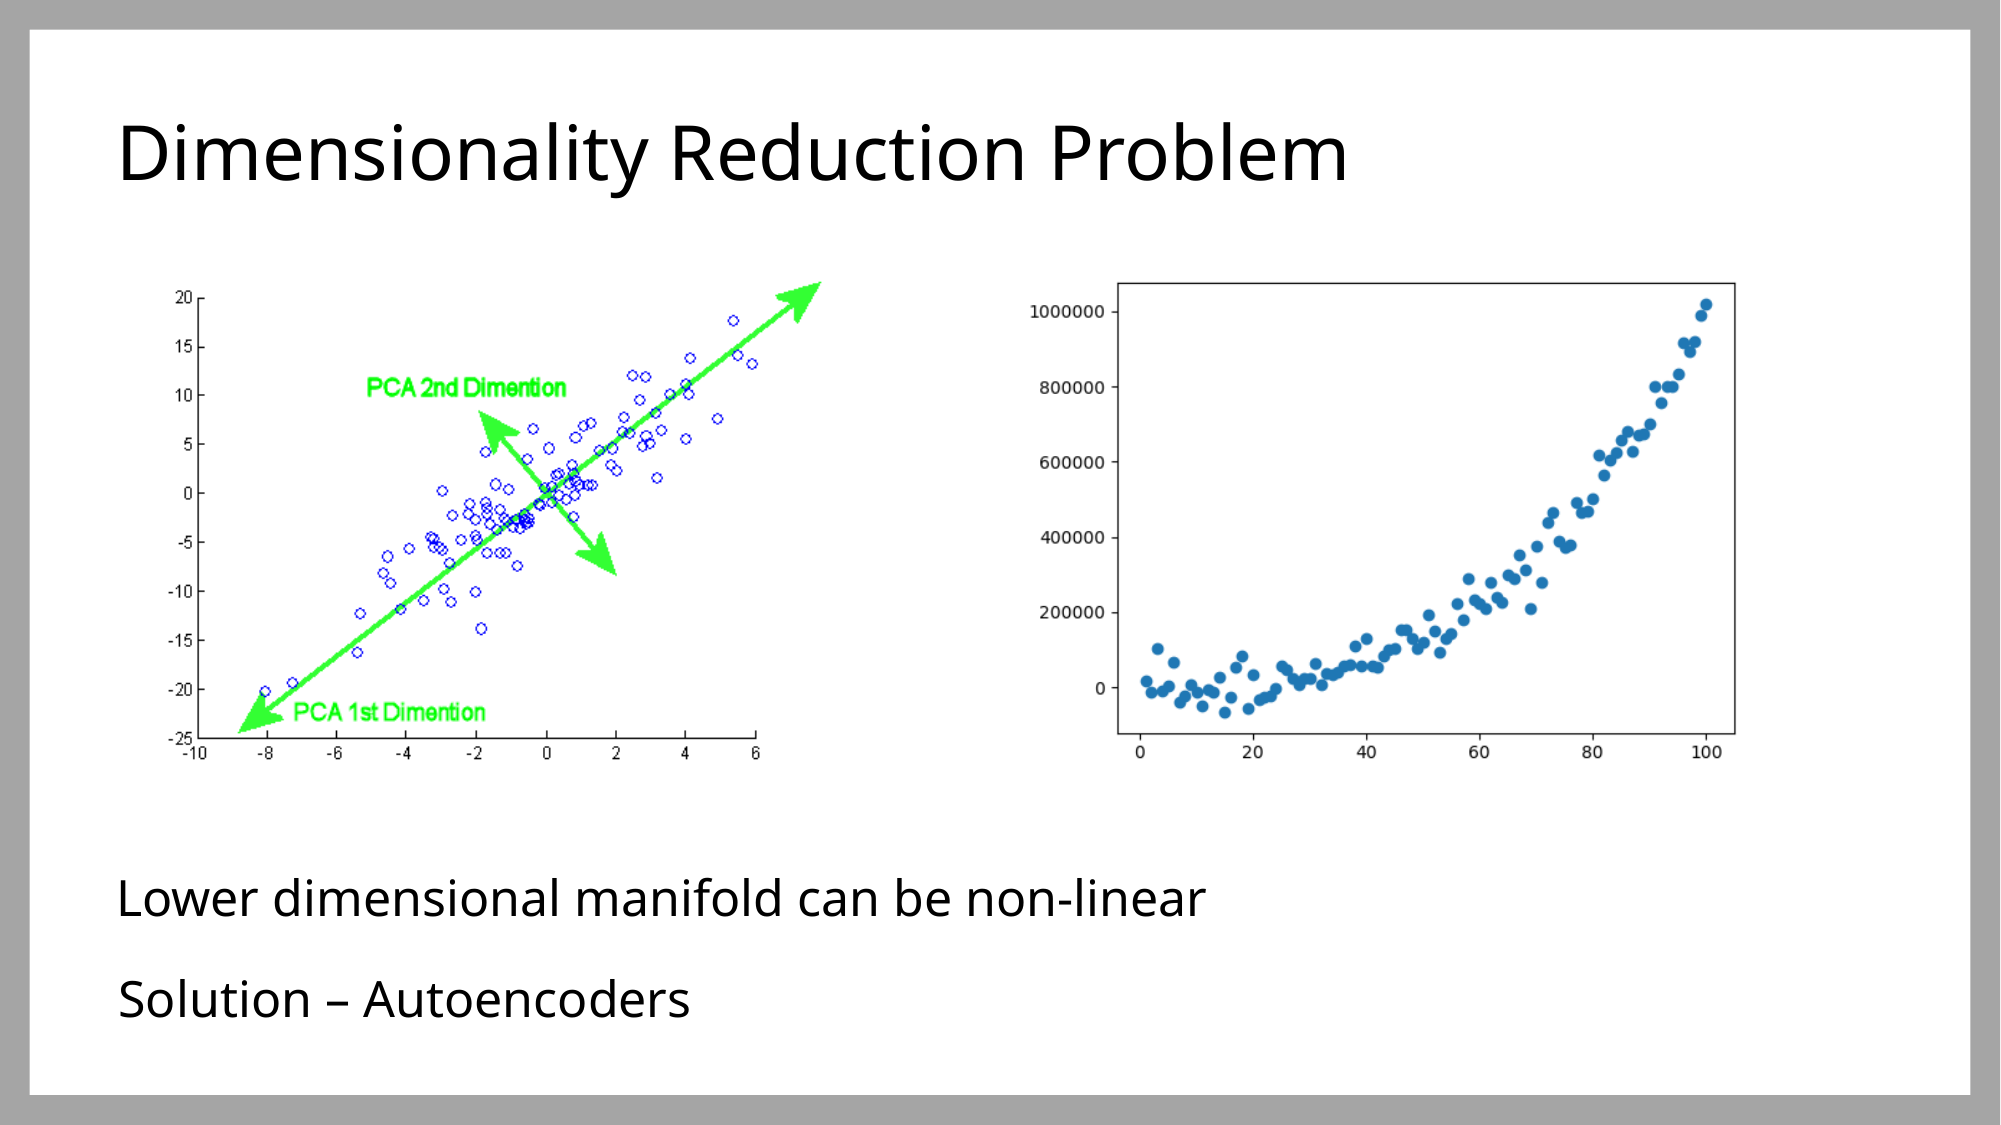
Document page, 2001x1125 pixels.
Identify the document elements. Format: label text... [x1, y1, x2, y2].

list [104, 256, 823, 797]
text_box Dimensionality Reduction Problem [101, 61, 1603, 205]
picture [1018, 213, 1814, 797]
text_box Lower dimensional manifold can be non-linear [101, 859, 1894, 934]
text_box Solution – Autoencoders [103, 960, 1897, 1035]
